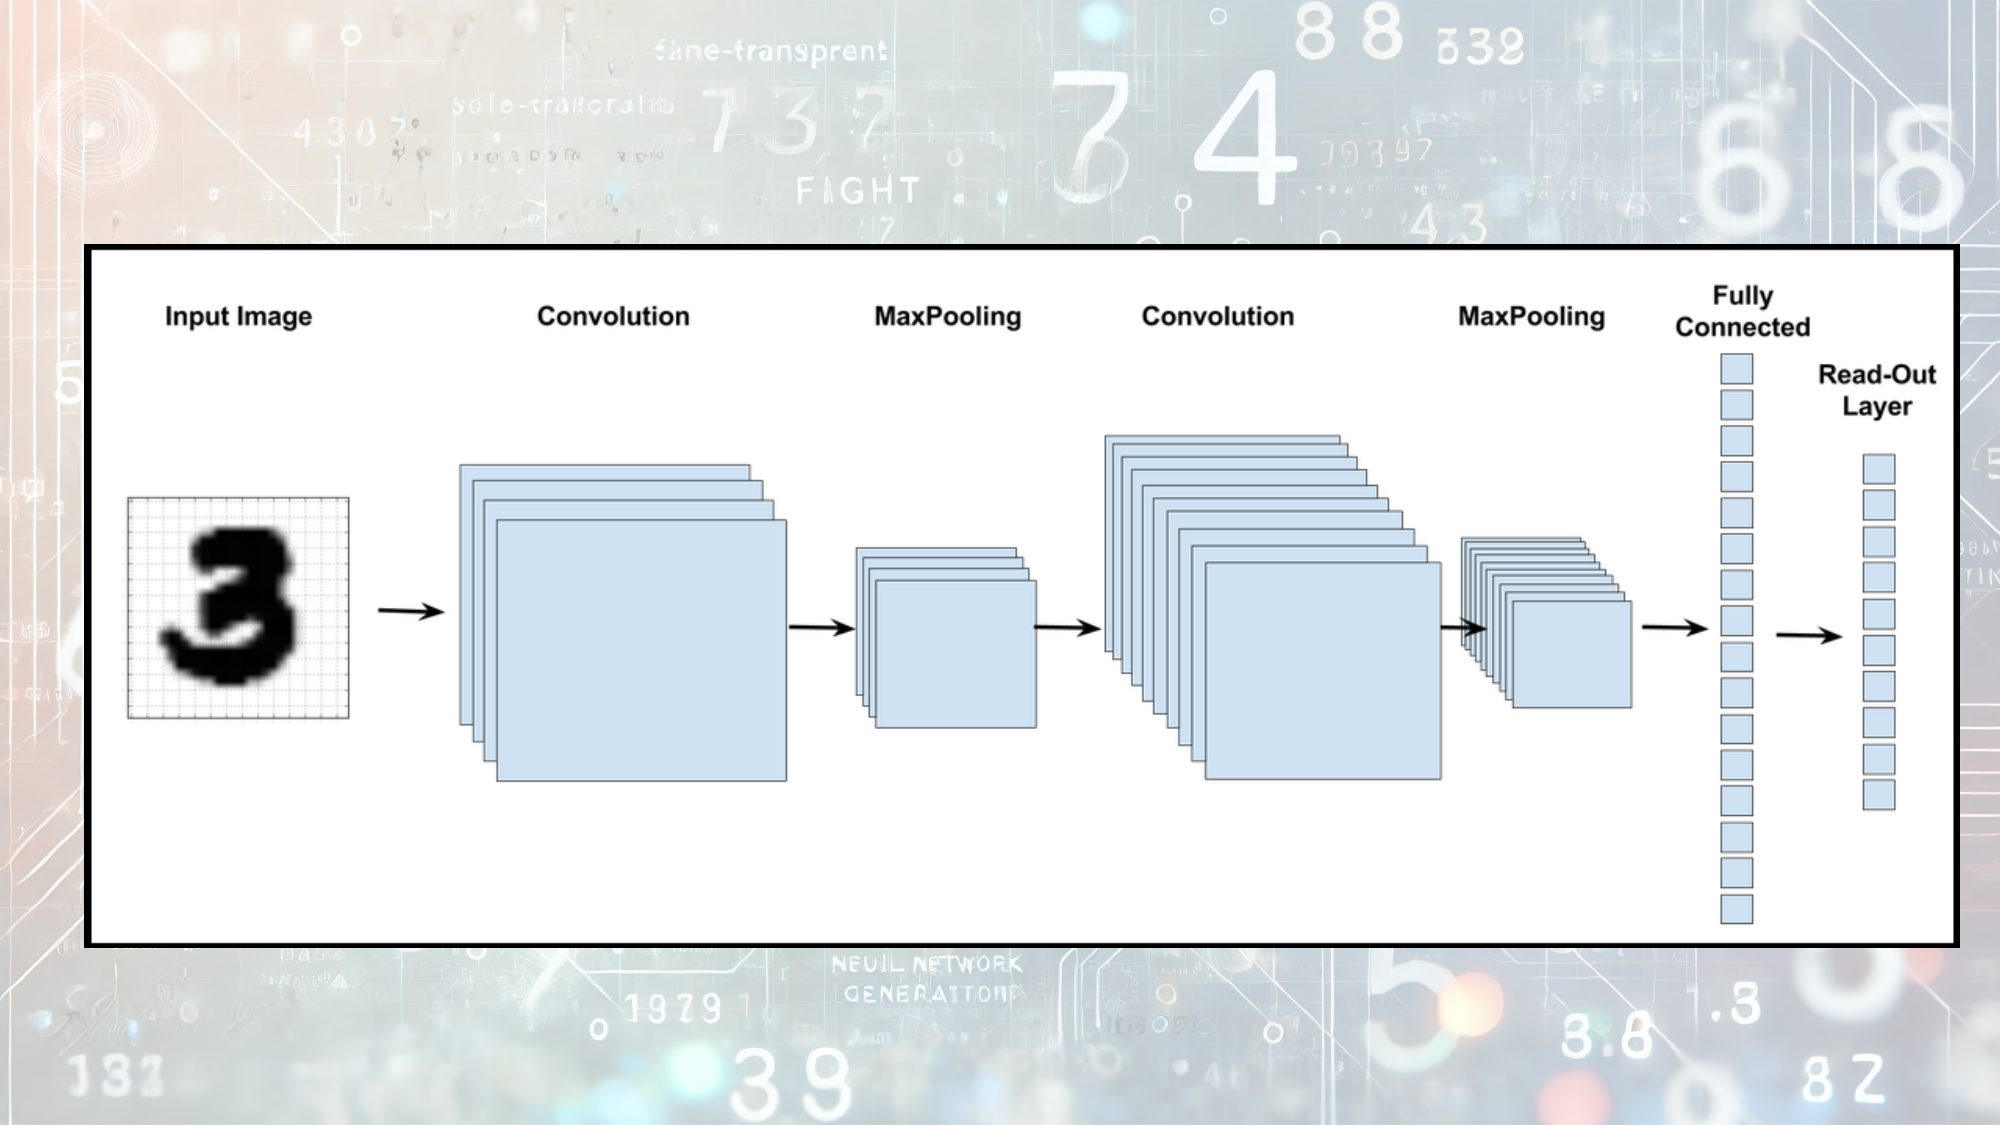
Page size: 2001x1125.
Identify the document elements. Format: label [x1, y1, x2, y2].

picture [84, 243, 1960, 948]
